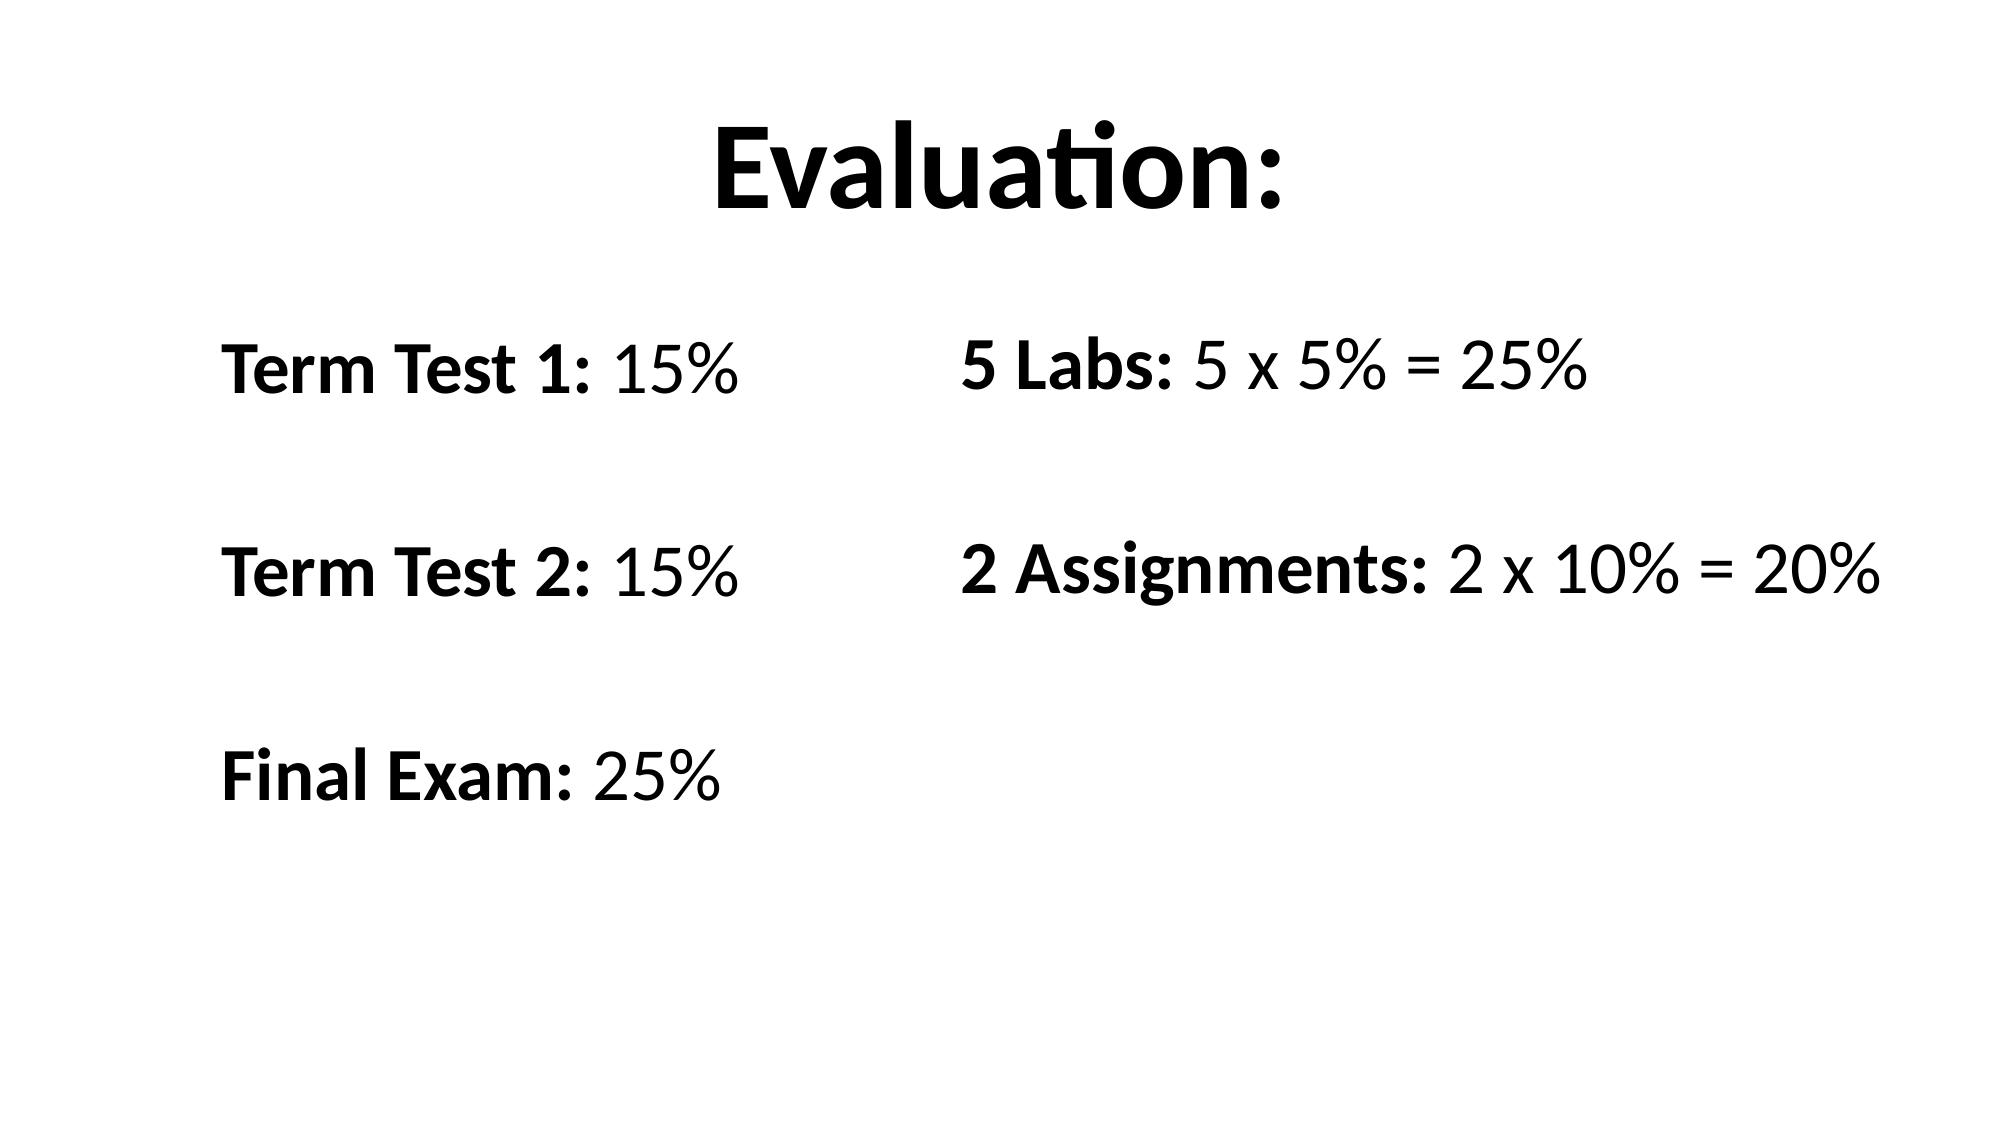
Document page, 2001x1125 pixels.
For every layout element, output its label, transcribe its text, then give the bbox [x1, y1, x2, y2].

text_box Term Test 1: 15% Term Test 2: 15% Final Exam: 25% [206, 320, 889, 1125]
title Evaluation: [137, 59, 1863, 278]
list 5 Labs: 5 x 5% = 25% 2 Assignments: 2 x 10% = 20% [945, 317, 1946, 1125]
